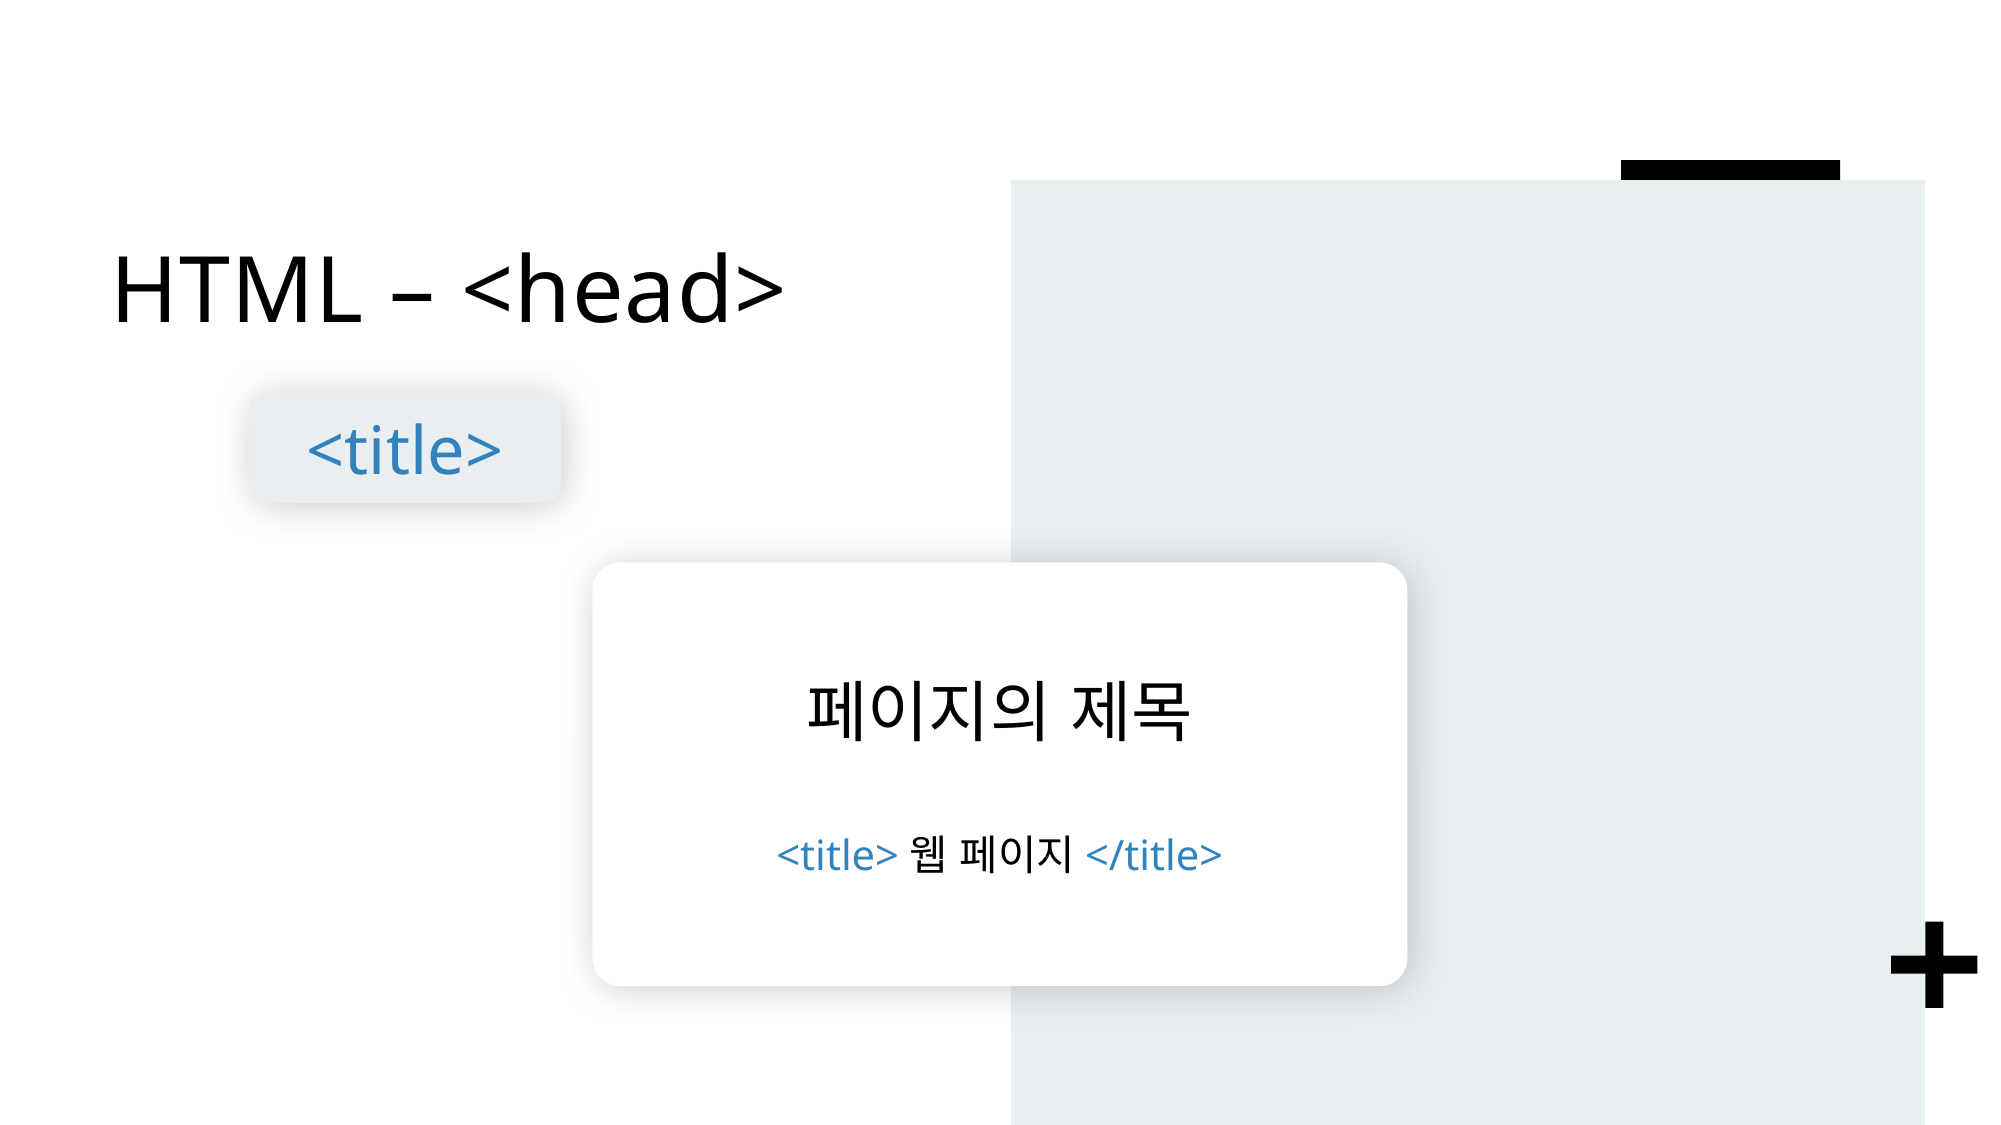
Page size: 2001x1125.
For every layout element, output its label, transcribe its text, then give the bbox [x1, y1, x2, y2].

title HTML – <head> [92, 197, 1449, 435]
text_box 페이지의 제목 <title>웹 페이지</title> [591, 561, 1409, 988]
text_box <title> [248, 391, 563, 504]
